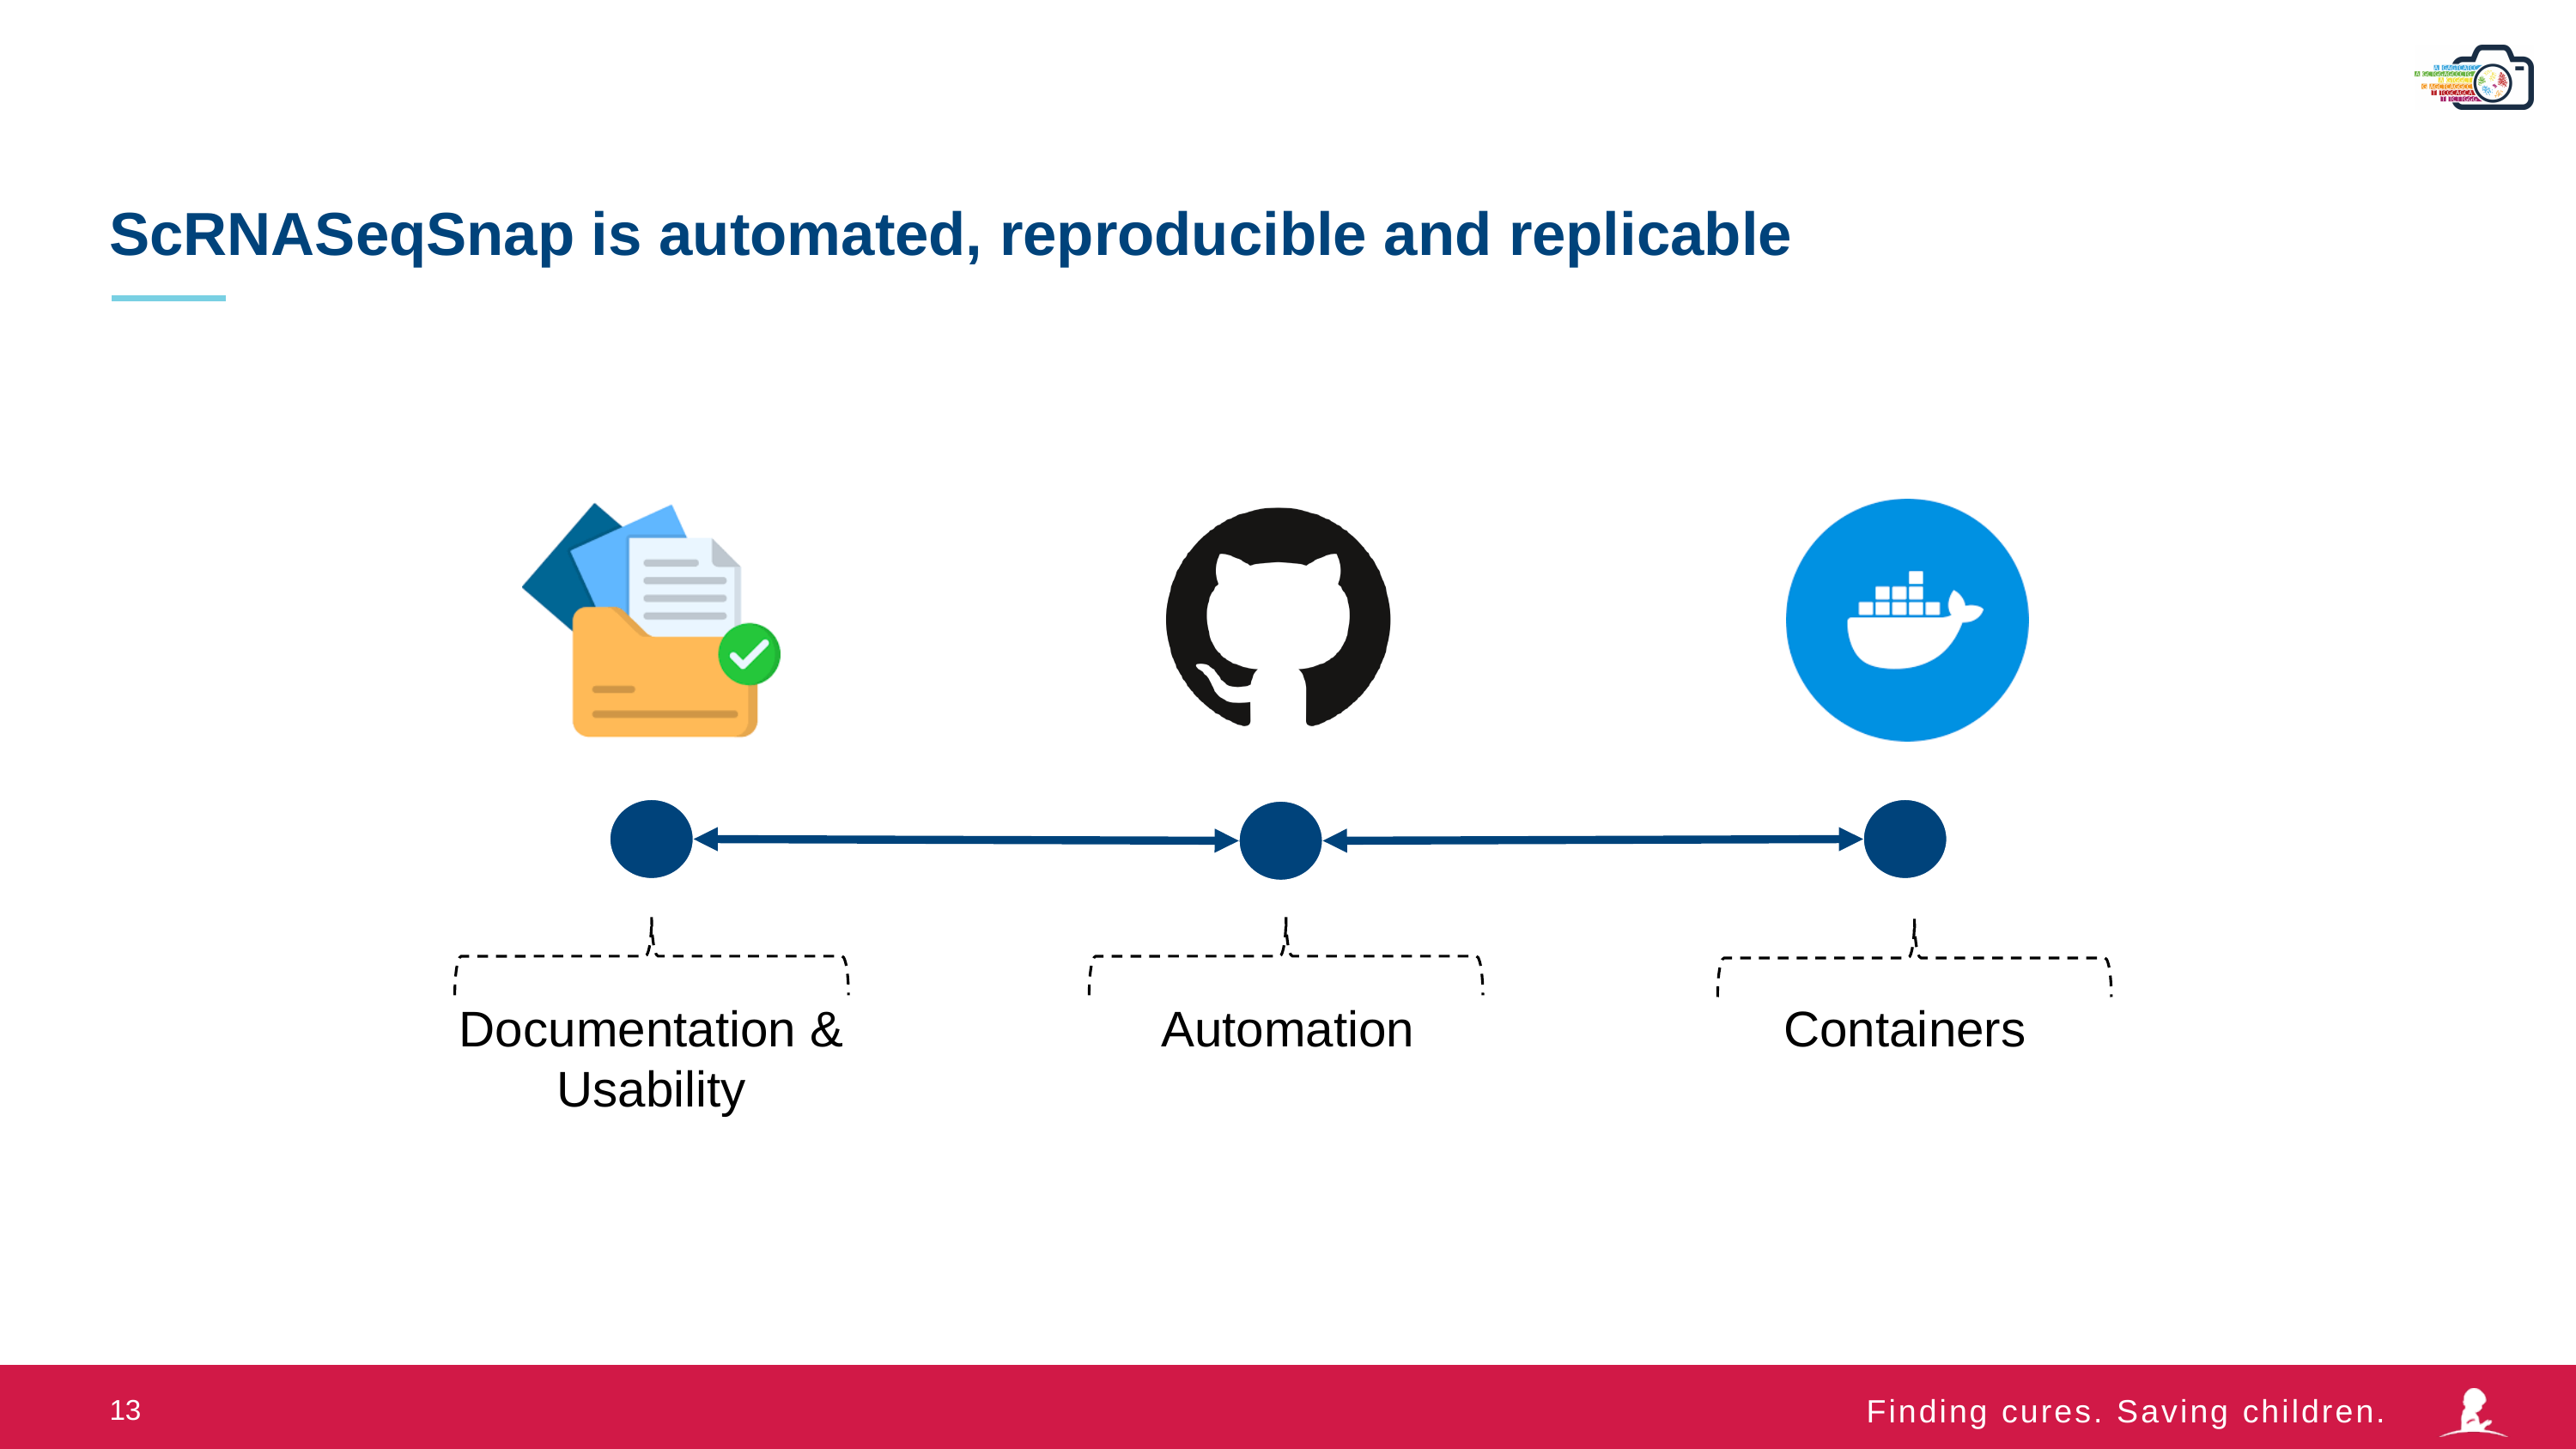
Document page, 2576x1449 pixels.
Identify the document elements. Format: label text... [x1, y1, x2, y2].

text_box Automation [1058, 990, 1518, 1064]
text_box [454, 917, 849, 996]
picture [1786, 499, 2029, 742]
text_box Containers [1675, 990, 2136, 1064]
text_box [1088, 917, 1484, 990]
text_box [608, 797, 695, 880]
text_box [1716, 919, 2112, 990]
title ScRNASeqSnap is automated, reproducible and replicable [96, 77, 2475, 276]
picture [522, 491, 781, 749]
text_box [1862, 797, 1948, 880]
picture [2415, 45, 2534, 110]
text_box [1237, 799, 1324, 882]
text_box Documentation & Usability [422, 990, 882, 1124]
slide_number 13 [96, 1375, 228, 1442]
picture [1154, 497, 1397, 742]
